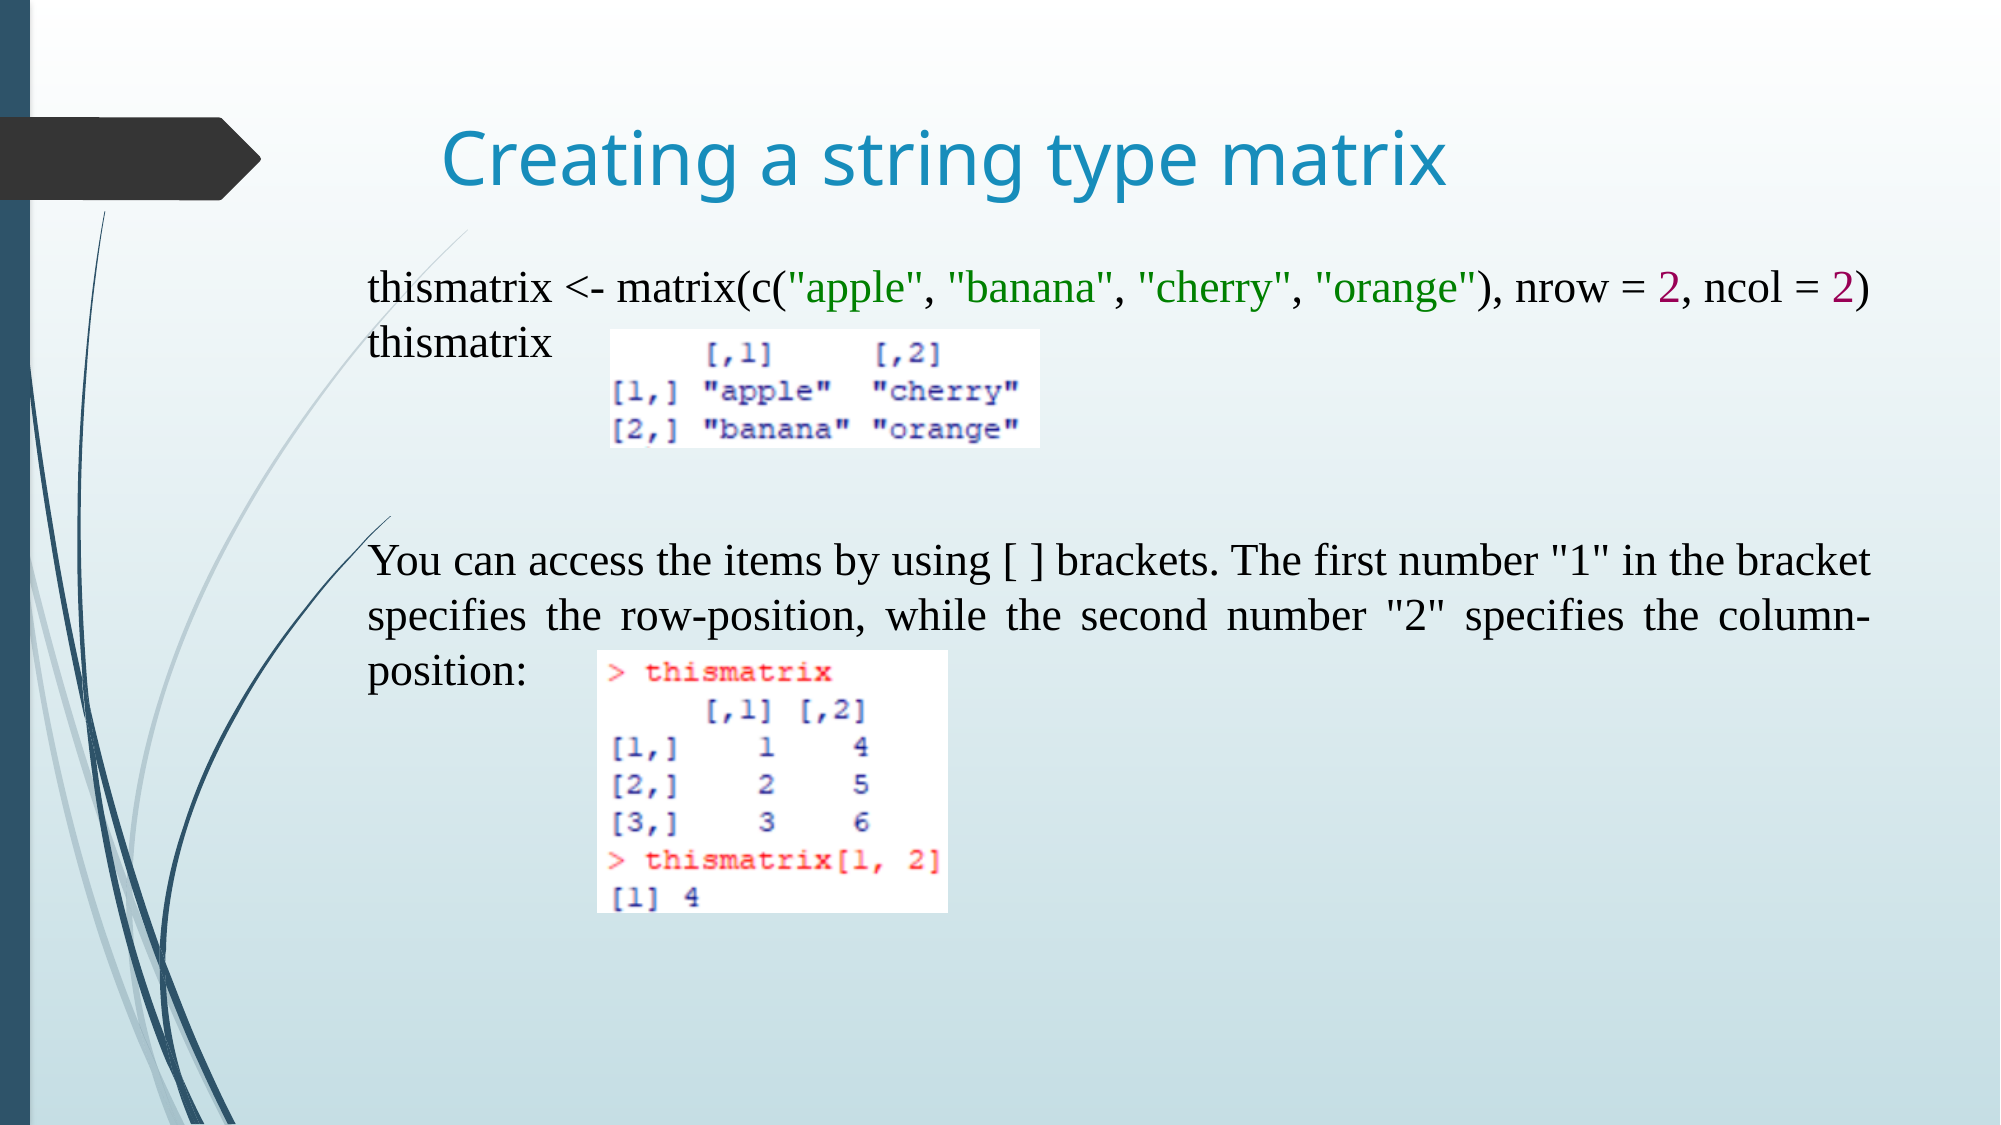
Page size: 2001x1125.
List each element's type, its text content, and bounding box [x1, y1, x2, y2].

title Creating a string type matrix [425, 102, 1888, 238]
picture [597, 649, 948, 913]
picture [609, 329, 1041, 448]
list thismatrix <- matrix(c("apple", "banana", "cherry", "orange"), nrow = 2, ncol = 2) thismatrix You can access the items by using [ ] brackets. The first number "1" in the bracket specifies the row-position, while the second number "2" specifies the column-position: [352, 249, 1888, 970]
